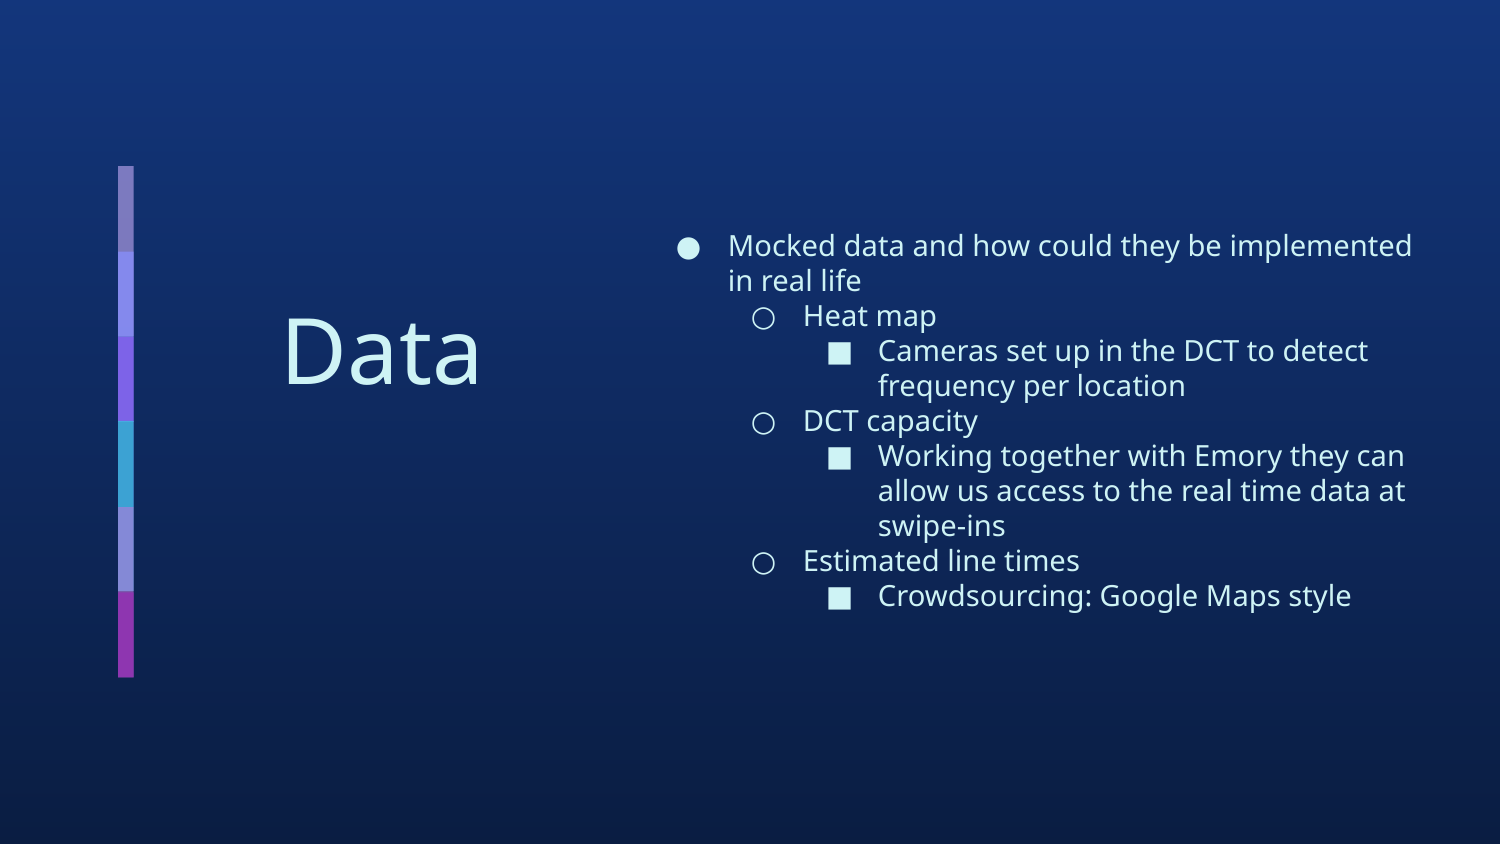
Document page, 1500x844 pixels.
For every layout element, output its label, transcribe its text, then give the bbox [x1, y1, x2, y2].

title Data [69, 277, 499, 422]
list Mocked data and how could they be implemented in real life Heat map Cameras set up in the DCT to detect frequency per location DCT capacity Working together with Emory they can allow us access to the real time data at swipe-ins Estimated line times Crowdsourcing: Google Maps style [637, 212, 1456, 632]
